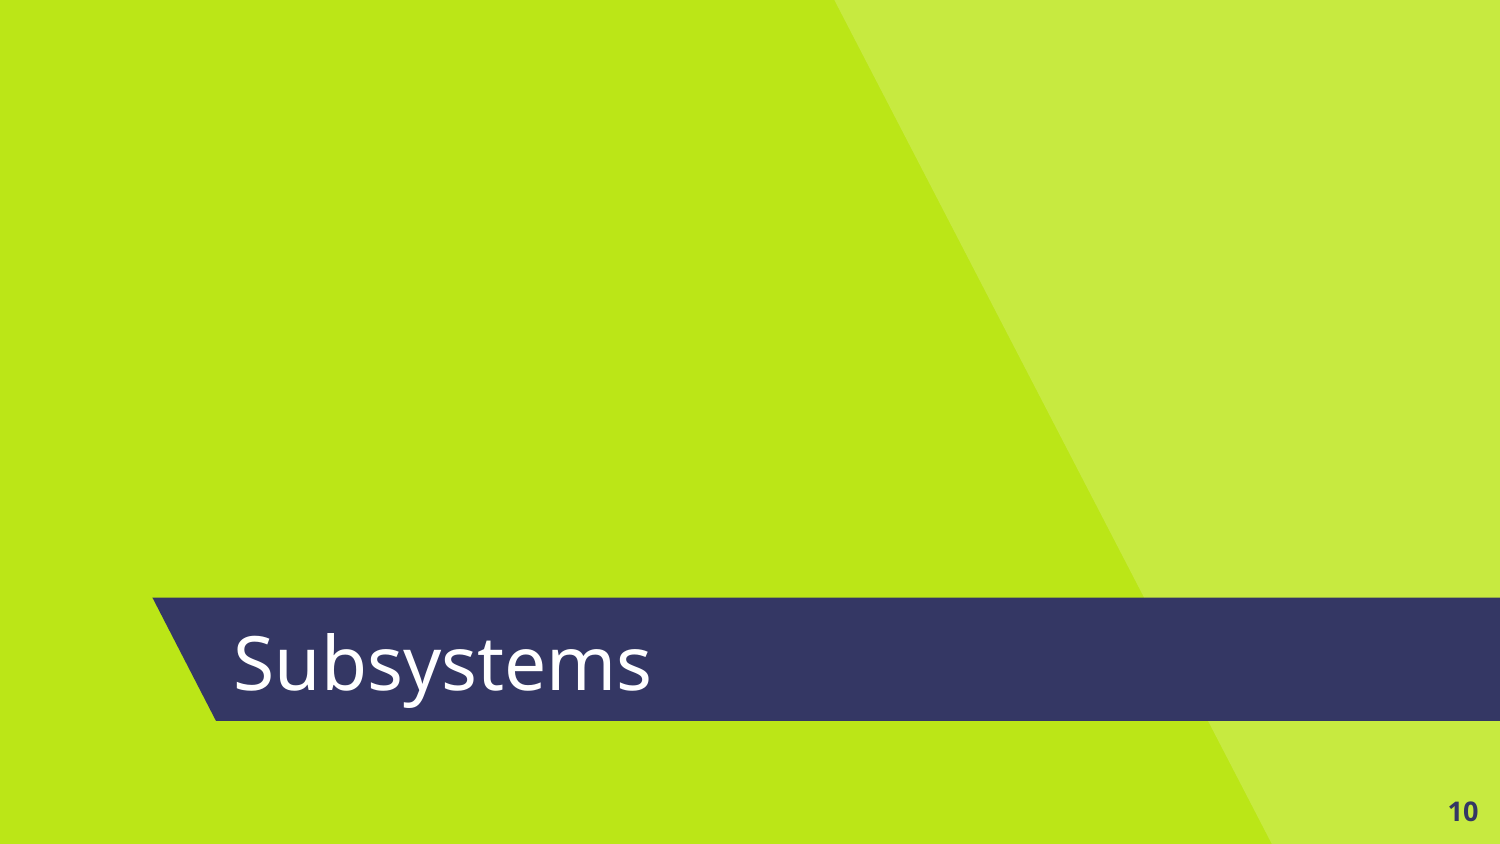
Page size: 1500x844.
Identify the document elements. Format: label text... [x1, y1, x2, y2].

title Subsystems [218, 530, 1075, 721]
slide_number ‹#› [1403, 779, 1494, 844]
